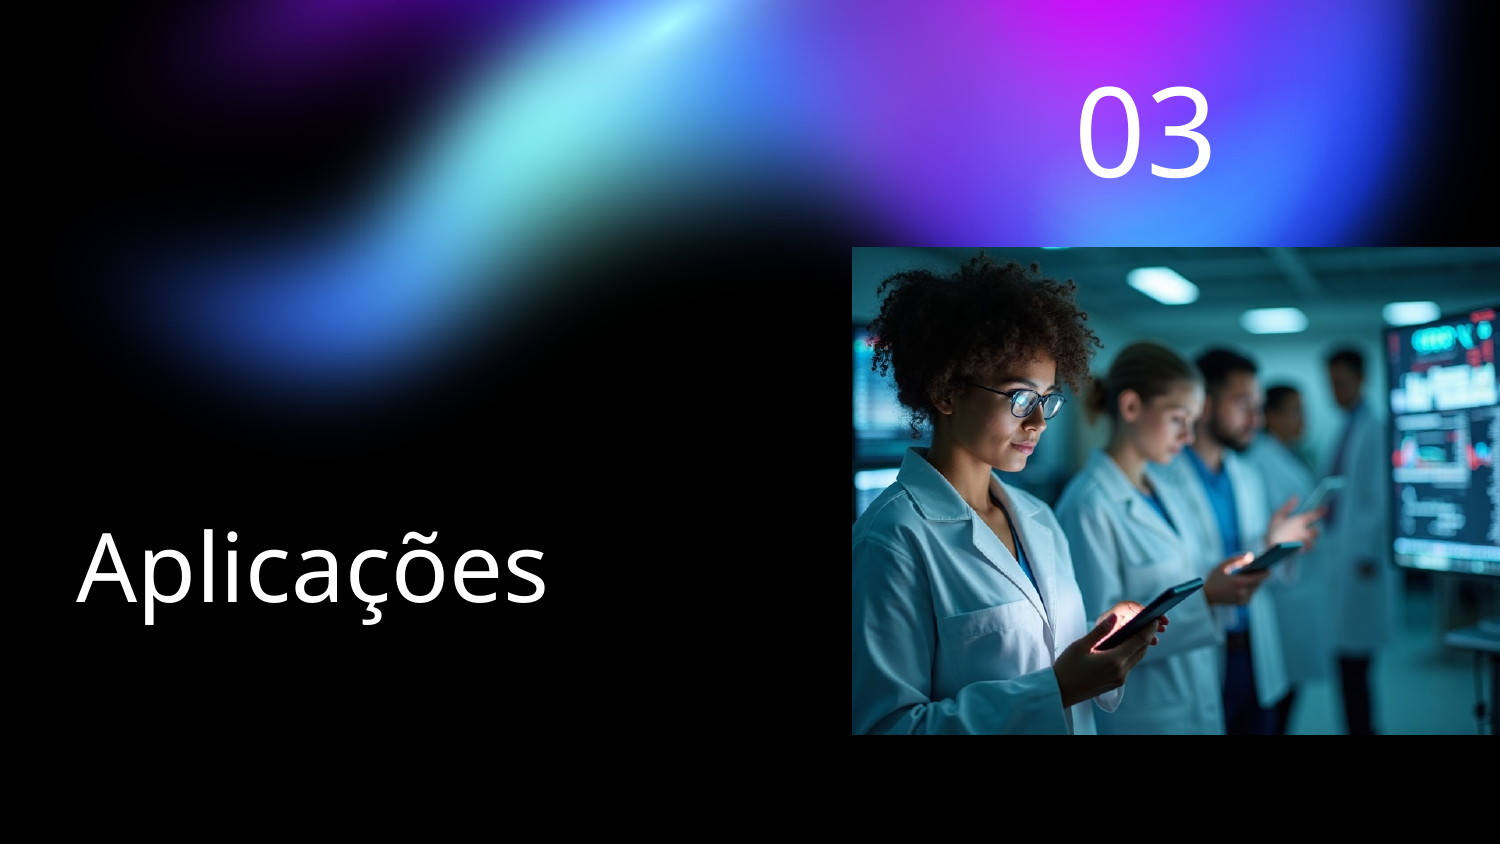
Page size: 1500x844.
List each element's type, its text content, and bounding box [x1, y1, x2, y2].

picture [0, 0, 1500, 844]
title 03 [1042, 24, 1250, 233]
title Aplicações [60, 385, 847, 646]
